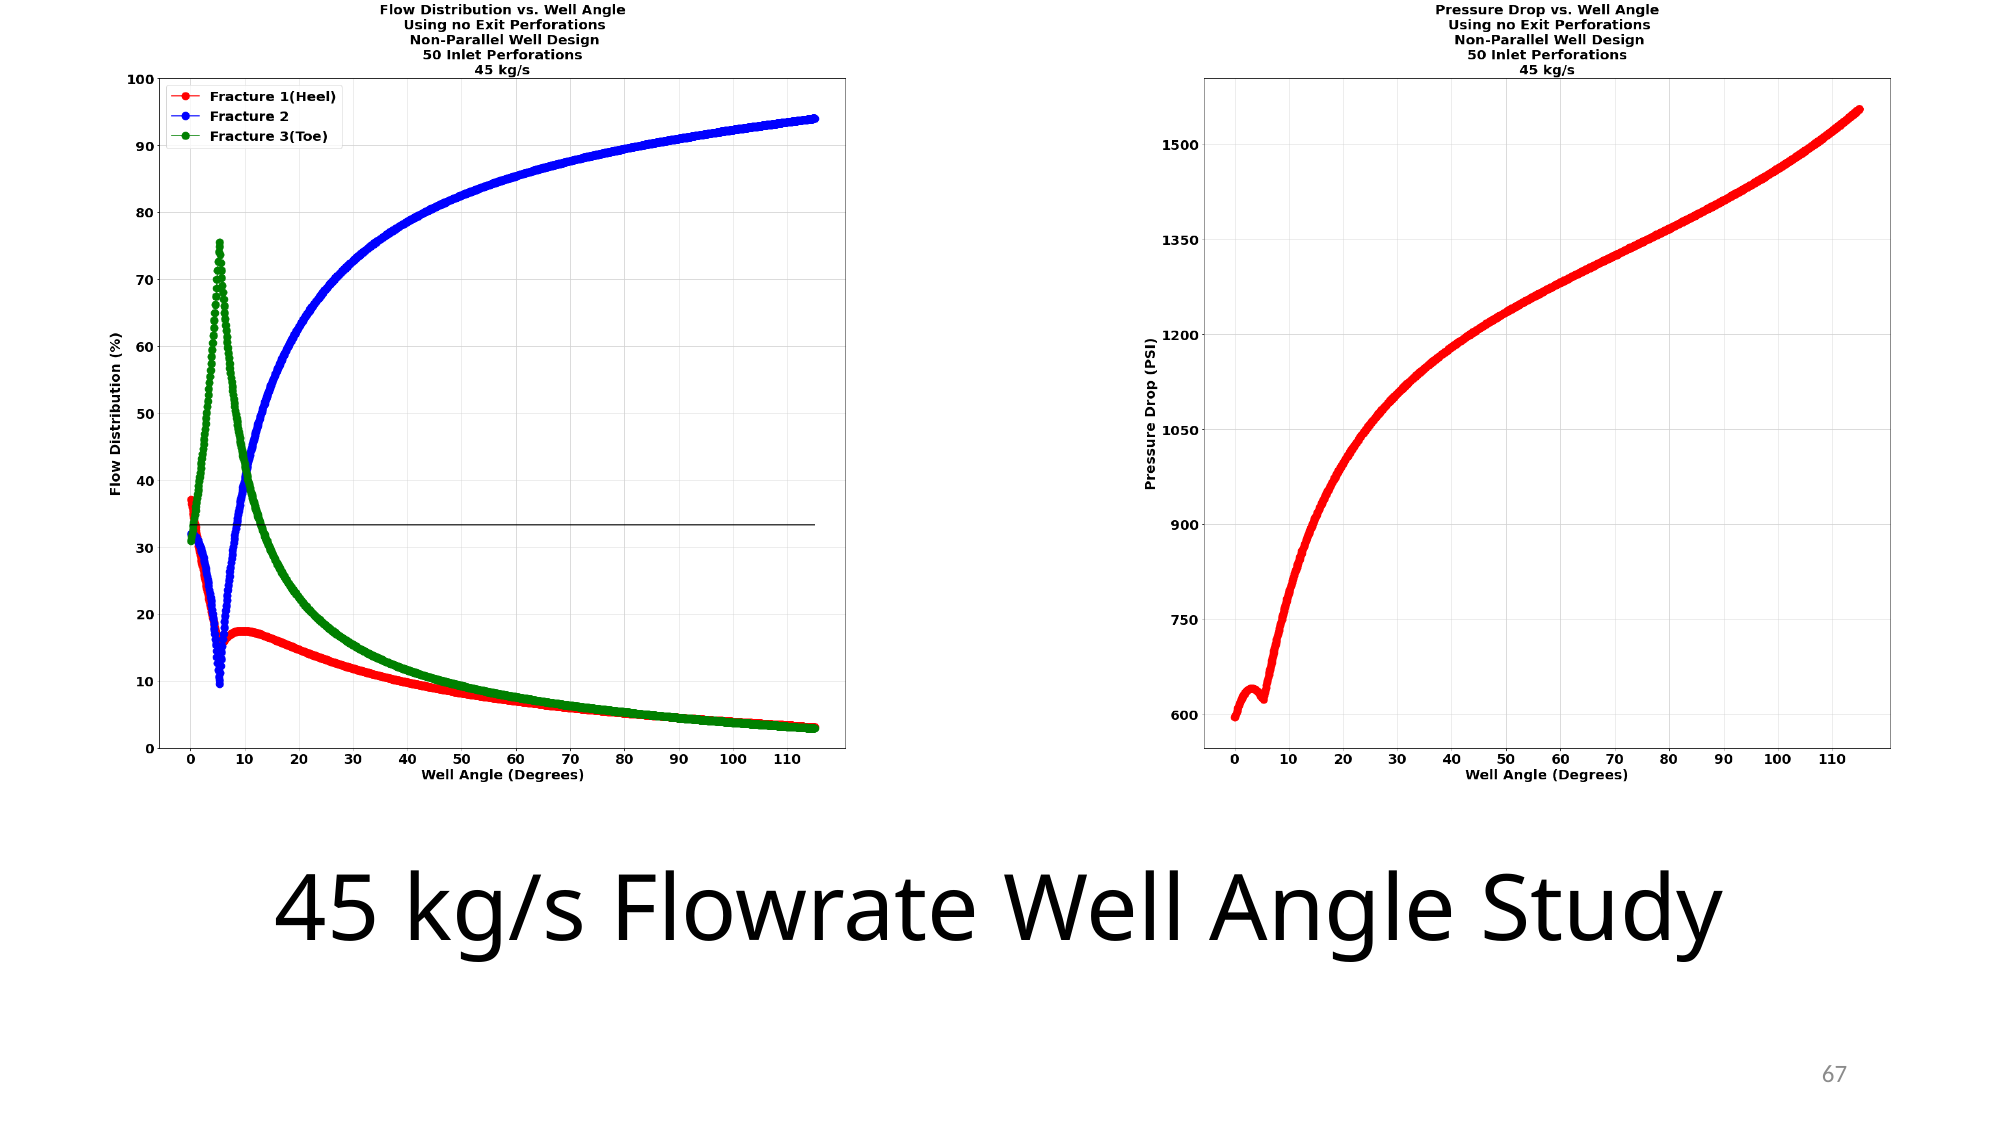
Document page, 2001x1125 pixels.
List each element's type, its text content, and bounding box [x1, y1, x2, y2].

text_box 45 kg/s Flowrate Well Angle Study [105, 785, 1895, 969]
picture [105, 0, 850, 786]
slide_number 67 [1412, 1042, 1863, 1103]
picture [1140, 0, 1895, 786]
